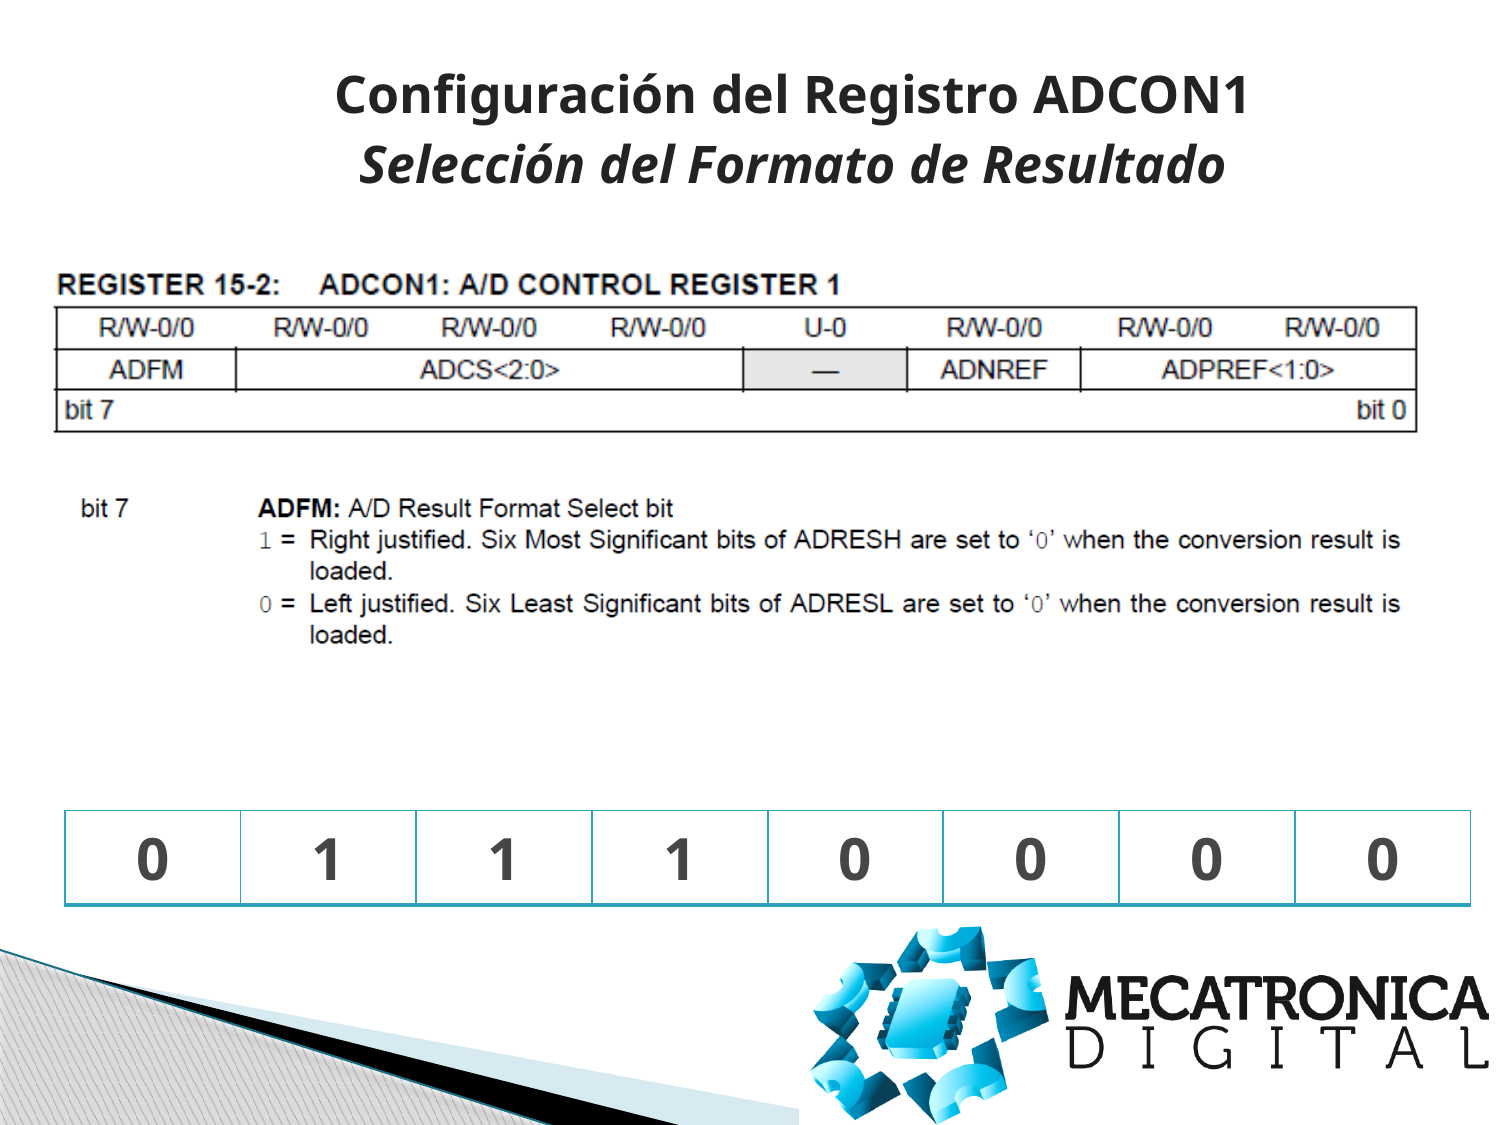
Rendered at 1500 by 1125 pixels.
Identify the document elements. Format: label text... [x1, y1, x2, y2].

picture [41, 255, 1432, 456]
table_header 1 [417, 811, 591, 903]
list Configuración del Registro ADCON1 Selección del Formato de Resultado [253, 54, 1317, 244]
table_header 0 [769, 811, 942, 903]
table_header 1 [241, 811, 415, 903]
table_header 1 [593, 811, 767, 903]
table_header 0 [66, 811, 240, 903]
picture [798, 919, 1500, 1125]
table_header 0 [944, 811, 1118, 903]
picture [64, 476, 1432, 661]
table_header 0 [1120, 811, 1294, 903]
table_header 0 [1296, 811, 1470, 903]
